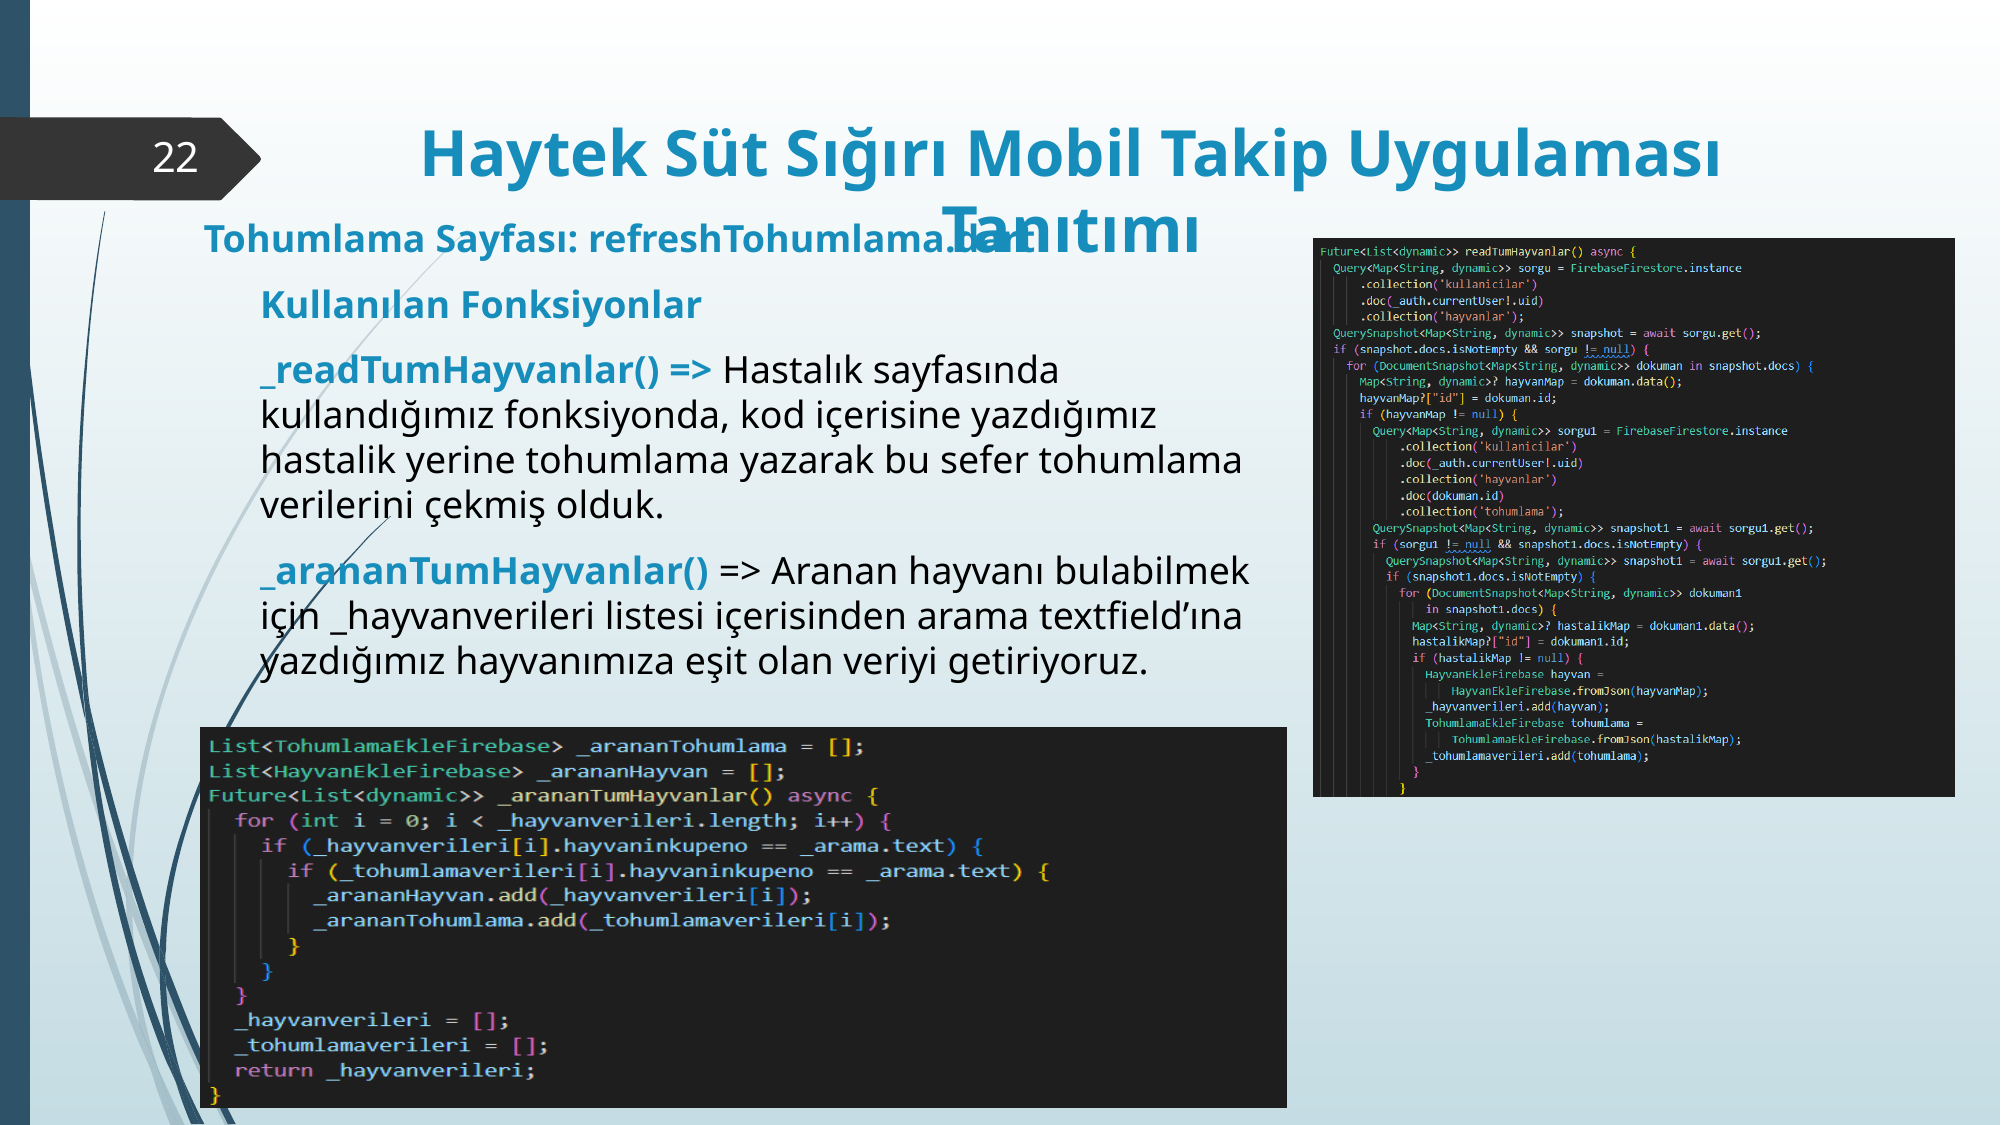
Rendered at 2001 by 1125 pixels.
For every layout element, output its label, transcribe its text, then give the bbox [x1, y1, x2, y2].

picture [200, 727, 1287, 1109]
slide_number 22 [87, 129, 216, 190]
title Haytek Süt Sığırı Mobil Takip Uygulaması Tanıtımı [272, 105, 1872, 274]
picture [1312, 237, 1955, 798]
list Tohumlama Sayfası: refreshTohumlama.dart Kullanılan Fonksiyonlar _readTumHayvanlar() => Hastalık sayfasında kullandığımız fonksiyonda, kod içerisine yazdığımız hastalik yerine tohumlama yazarak bu sefer tohumlama verilerini çekmiş olduk. _arananTumHayvanlar() => Aranan hayvanı bulabilmek için _hayvanverileri listesi içerisinden arama textfield’ına yazdığımız hayvanımıza eşit olan veriyi getiriyoruz. [188, 207, 1287, 1125]
